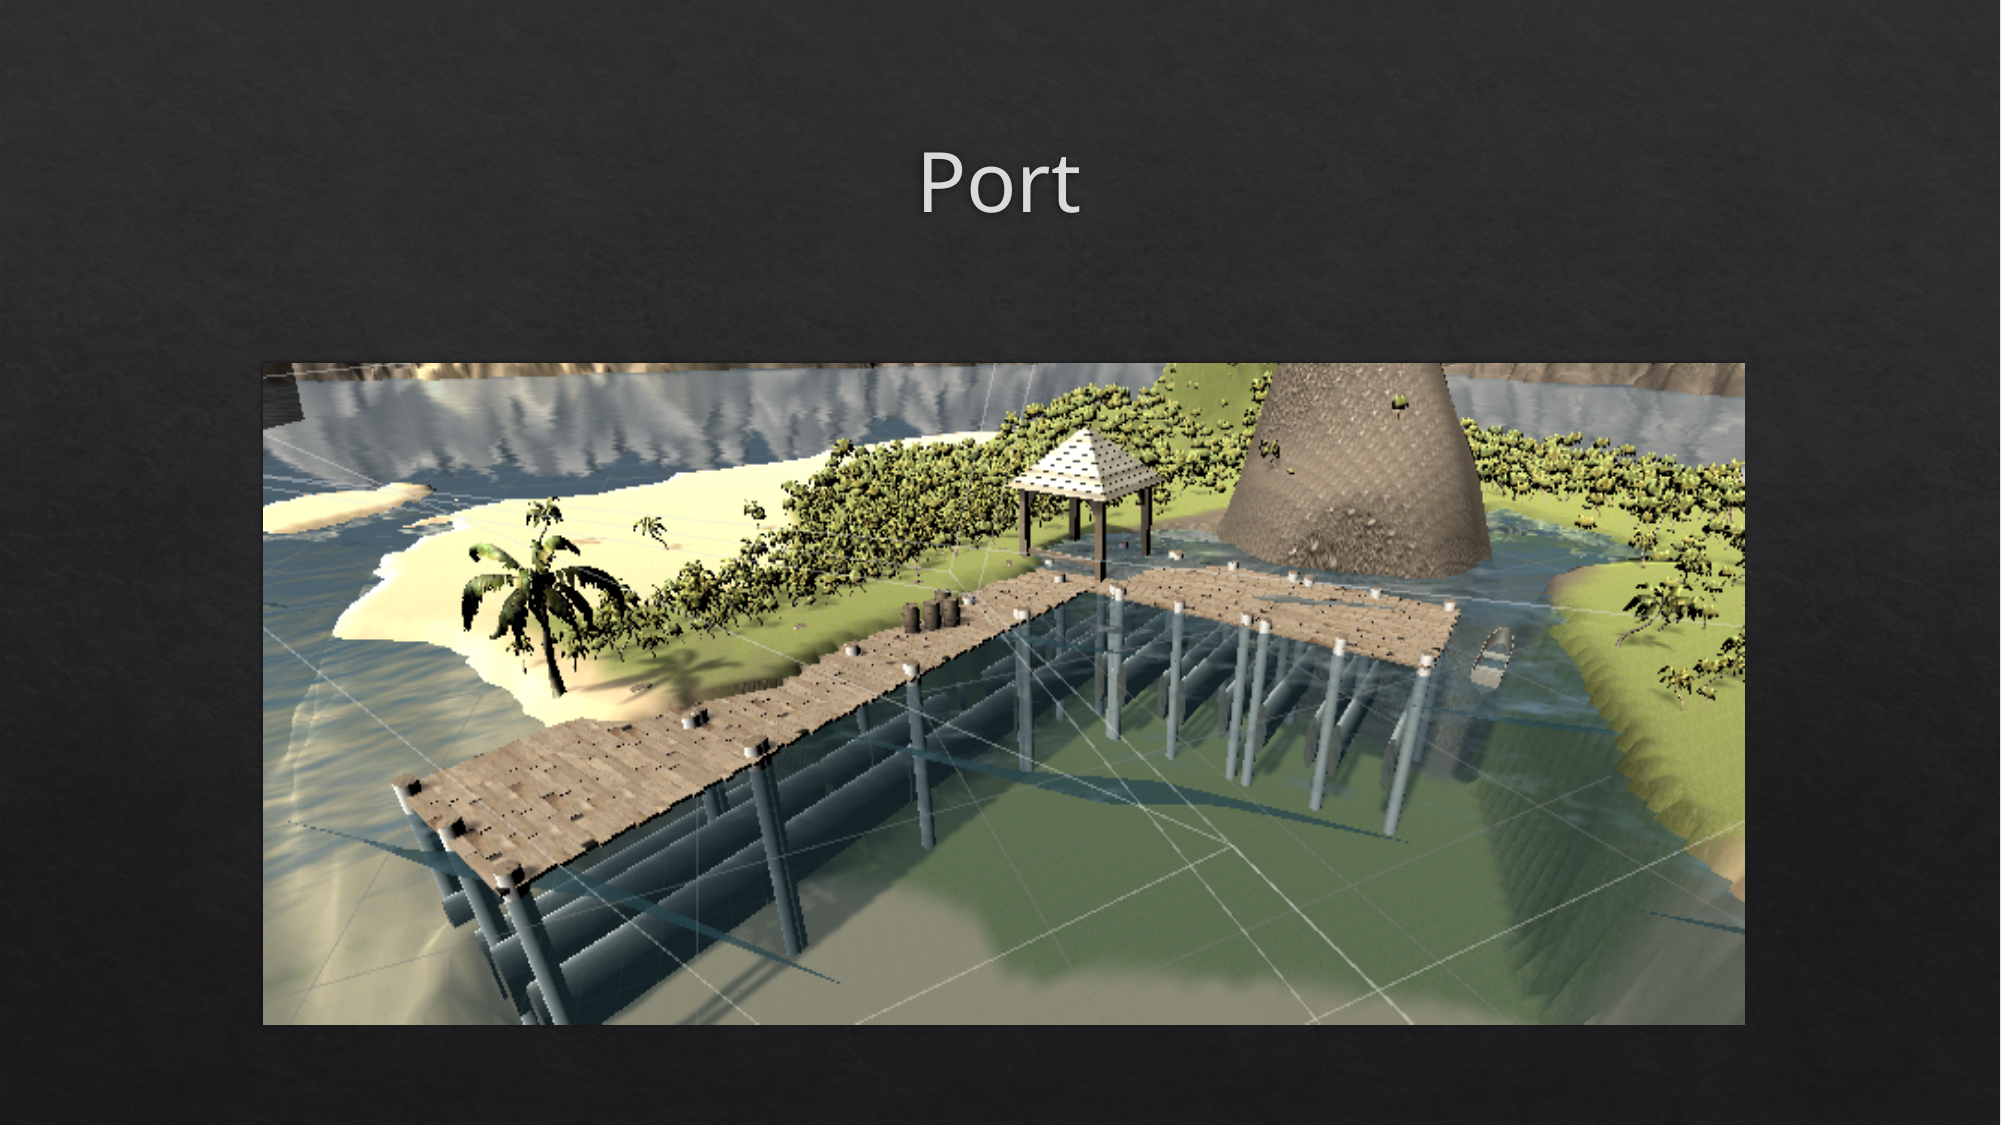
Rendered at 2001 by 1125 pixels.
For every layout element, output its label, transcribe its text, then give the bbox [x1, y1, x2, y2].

title Port [149, 99, 1849, 260]
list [262, 362, 1745, 1026]
